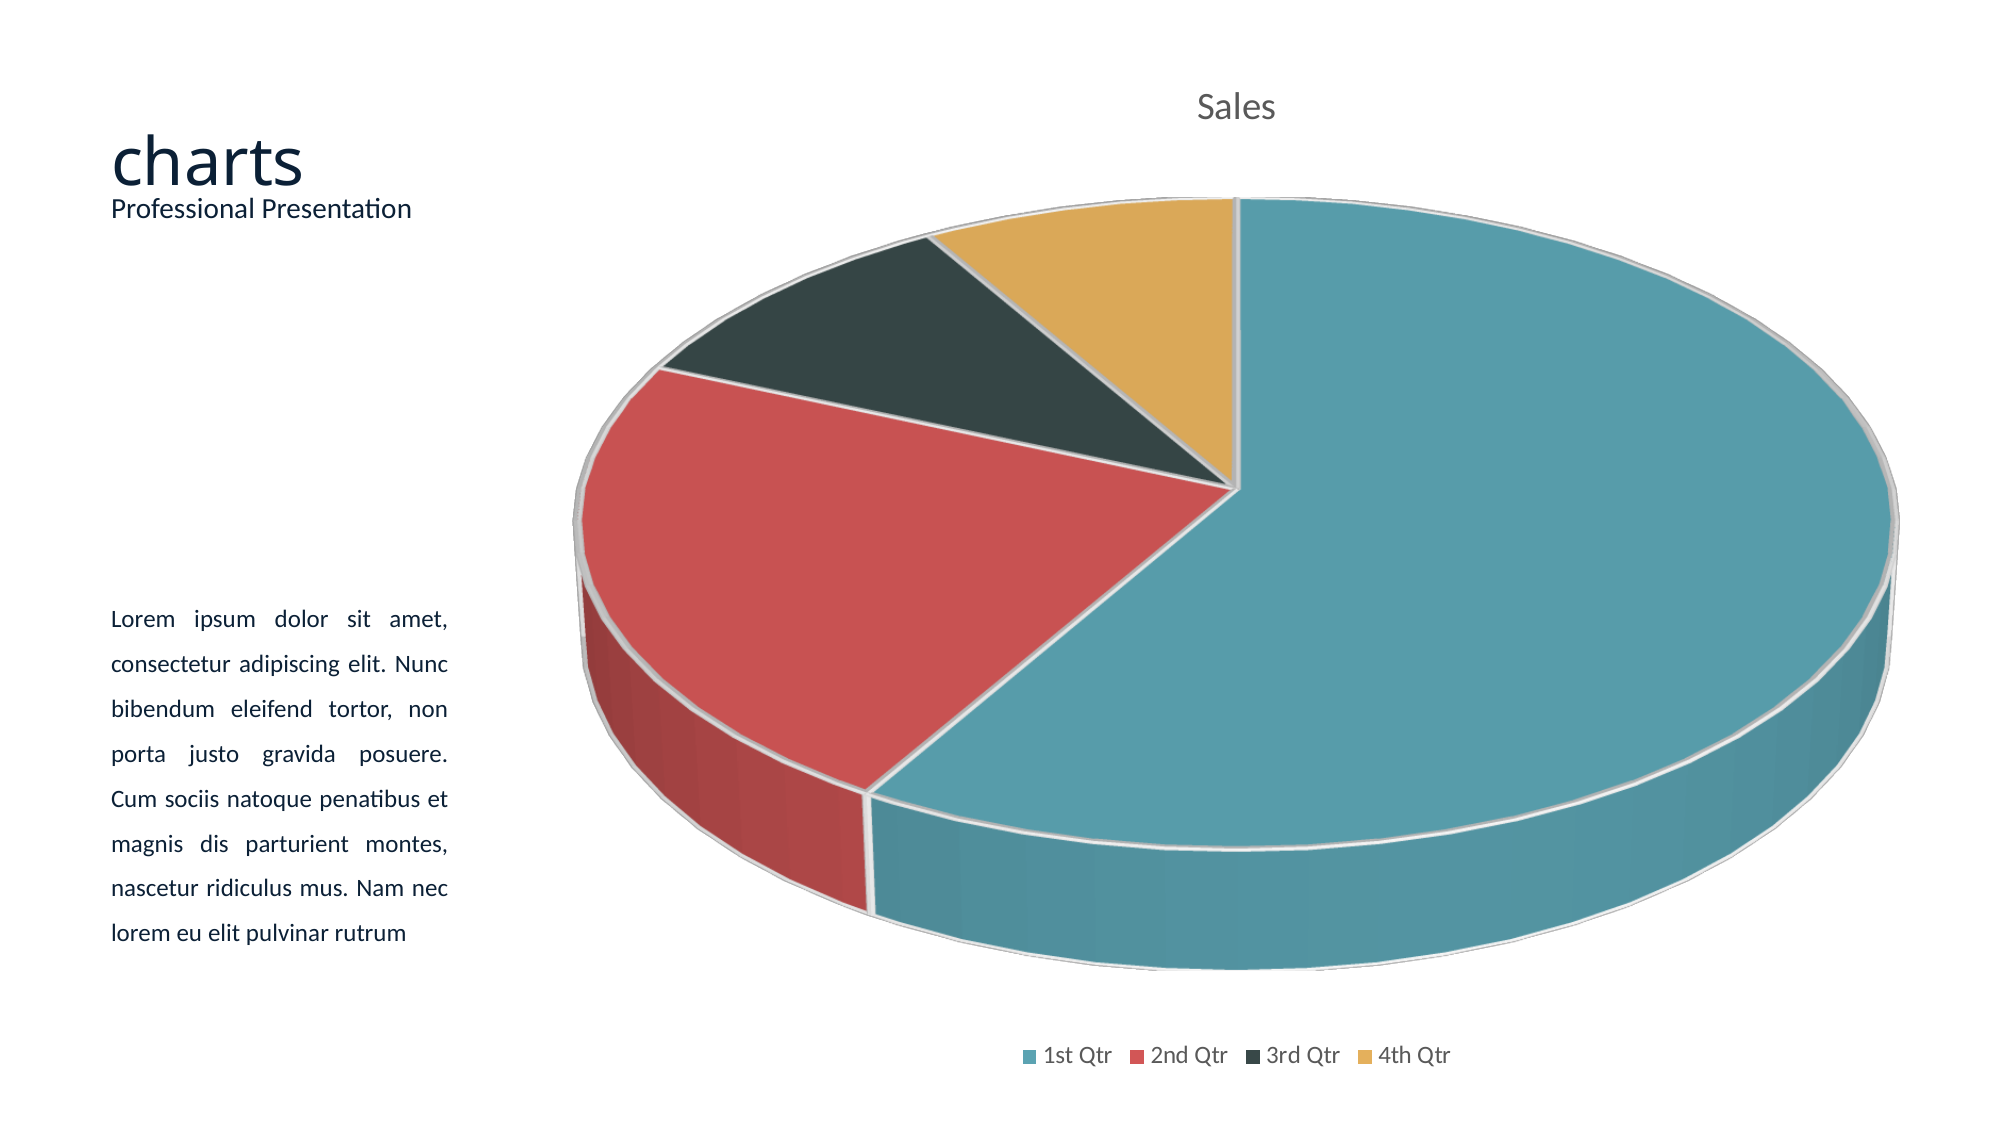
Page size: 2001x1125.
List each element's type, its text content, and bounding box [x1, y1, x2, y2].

text_box Lorem ipsum dolor sit amet, consectetur adipiscing elit. Nunc bibendum eleifend tortor, non porta justo gravida posuere. Cum sociis natoque penatibus et magnis dis parturient montes, nascetur ridiculus mus. Nam nec lorem eu elit pulvinar rutrum [96, 580, 464, 955]
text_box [96, 111, 1868, 233]
chart [474, 49, 2000, 1076]
